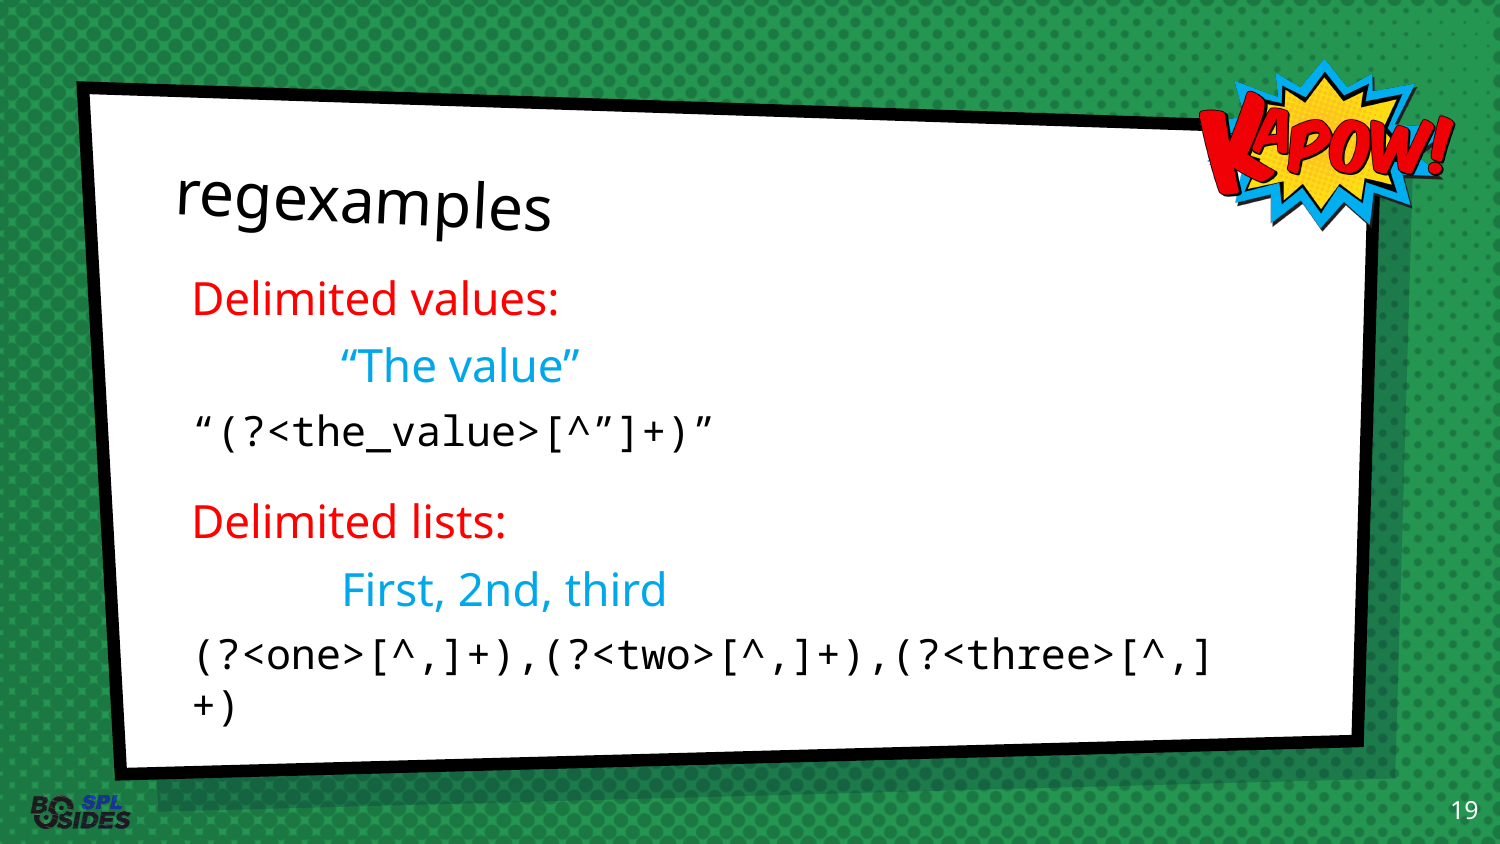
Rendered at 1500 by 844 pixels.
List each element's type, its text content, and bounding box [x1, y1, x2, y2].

picture [0, 788, 173, 835]
slide_number ‹#› [1403, 779, 1494, 844]
list Delimited lists: First, 2nd, third (?<one>[^,]+),(?<two>[^,]+),(?<three>[^,]+) [176, 478, 1278, 751]
picture [1191, 54, 1459, 233]
title regexamples [157, 116, 1313, 296]
list Delimited values: “The value” “(?<the_value>[^”]+)” [176, 254, 734, 478]
